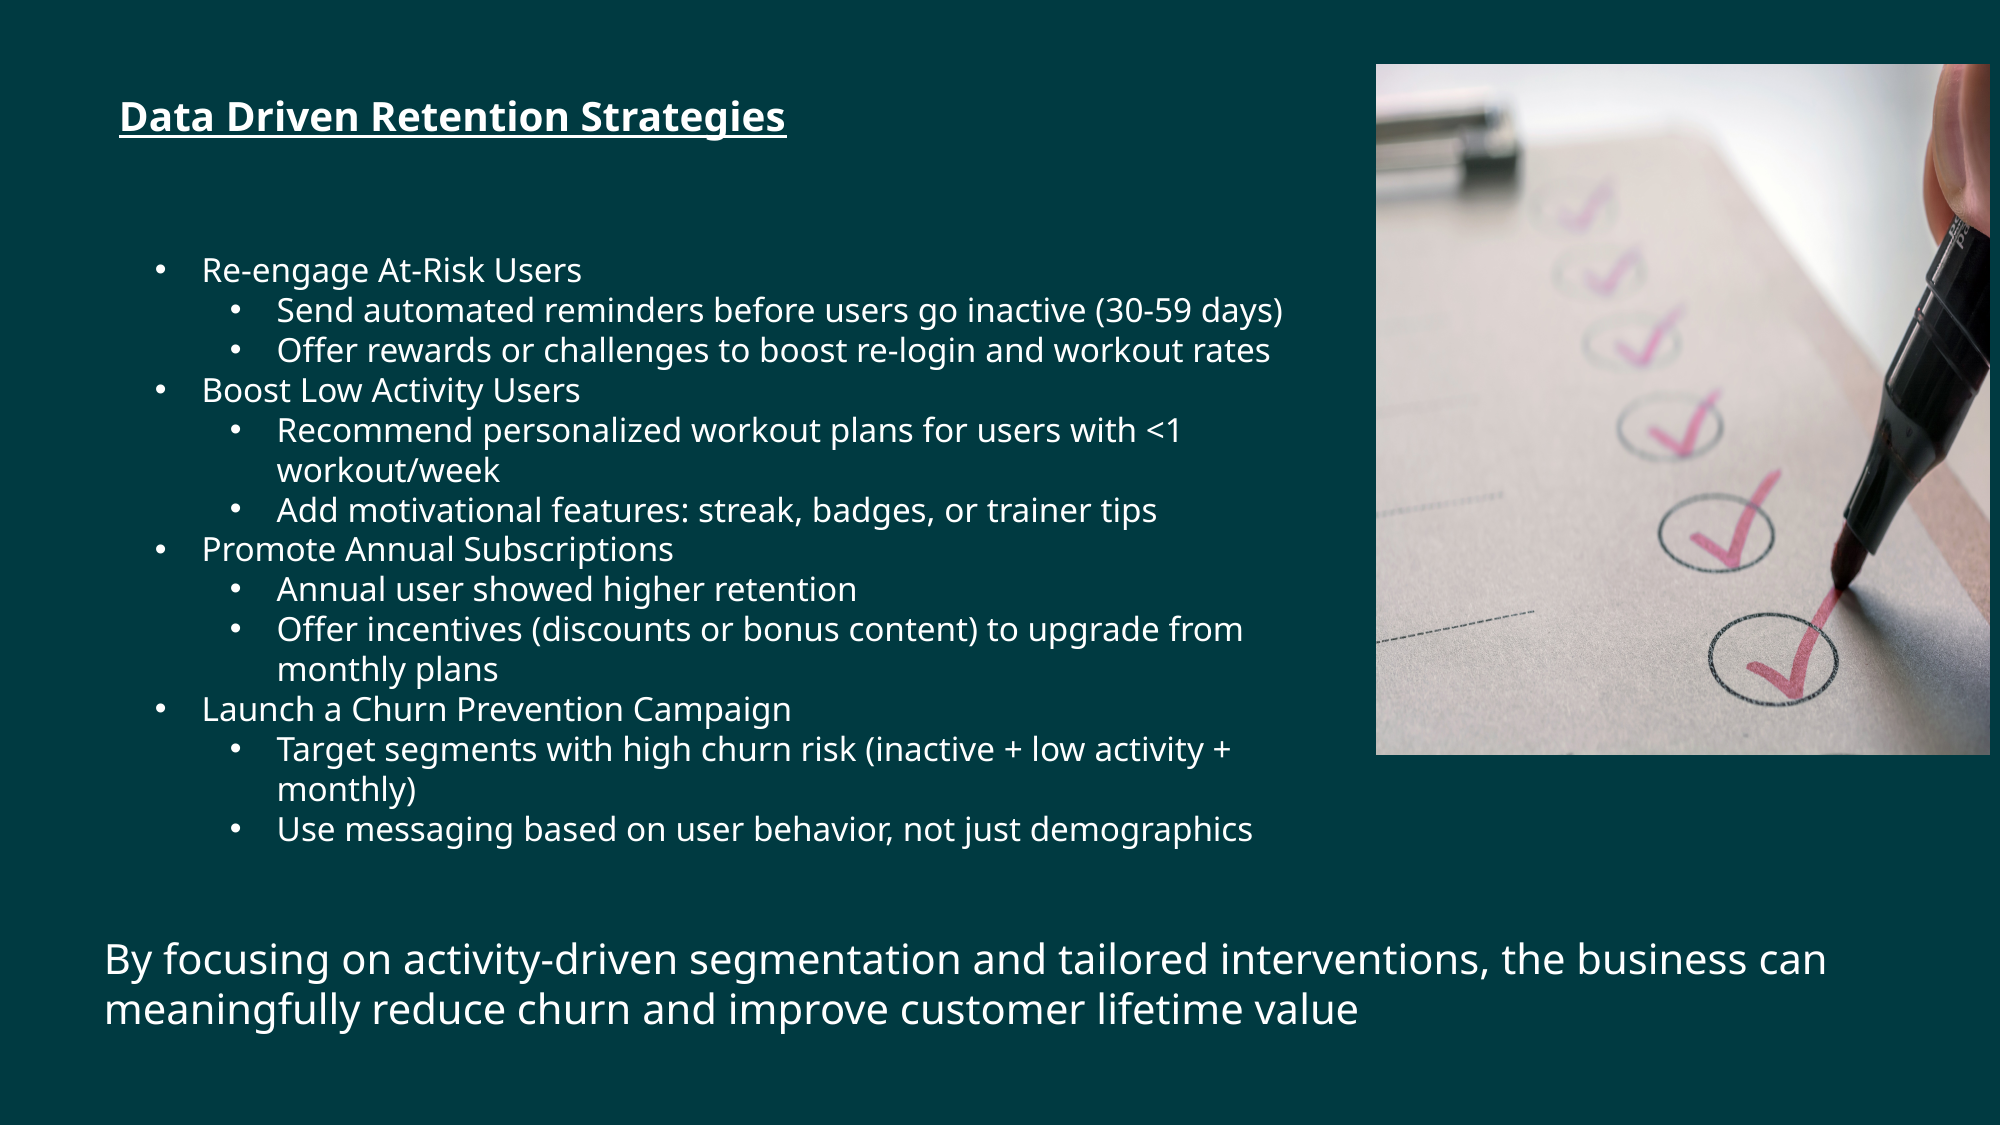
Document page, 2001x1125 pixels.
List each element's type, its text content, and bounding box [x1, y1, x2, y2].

picture [1376, 64, 1990, 756]
text_box By focusing on activity-driven segmentation and tailored interventions, the business can meaningfully reduce churn and improve customer lifetime value [89, 925, 1846, 1041]
text_box Re-engage At-Risk Users Send automated reminders before users go inactive (30-59 days) Offer rewards or challenges to boost re-login and workout rates Boost Low Activity Users Recommend personalized workout plans for users with <1 workout/week Add motivational features: streak, badges, or trainer tips Promote Annual Subscriptions Annual user showed higher retention Offer incentives (discounts or bonus content) to upgrade from monthly plans Launch a Churn Prevention Campaign Target segments with high churn risk (inactive + low activity + monthly) Use messaging based on user behavior, not just demographics [139, 241, 1377, 856]
title Data Driven Retention Strategies [103, 89, 1341, 197]
